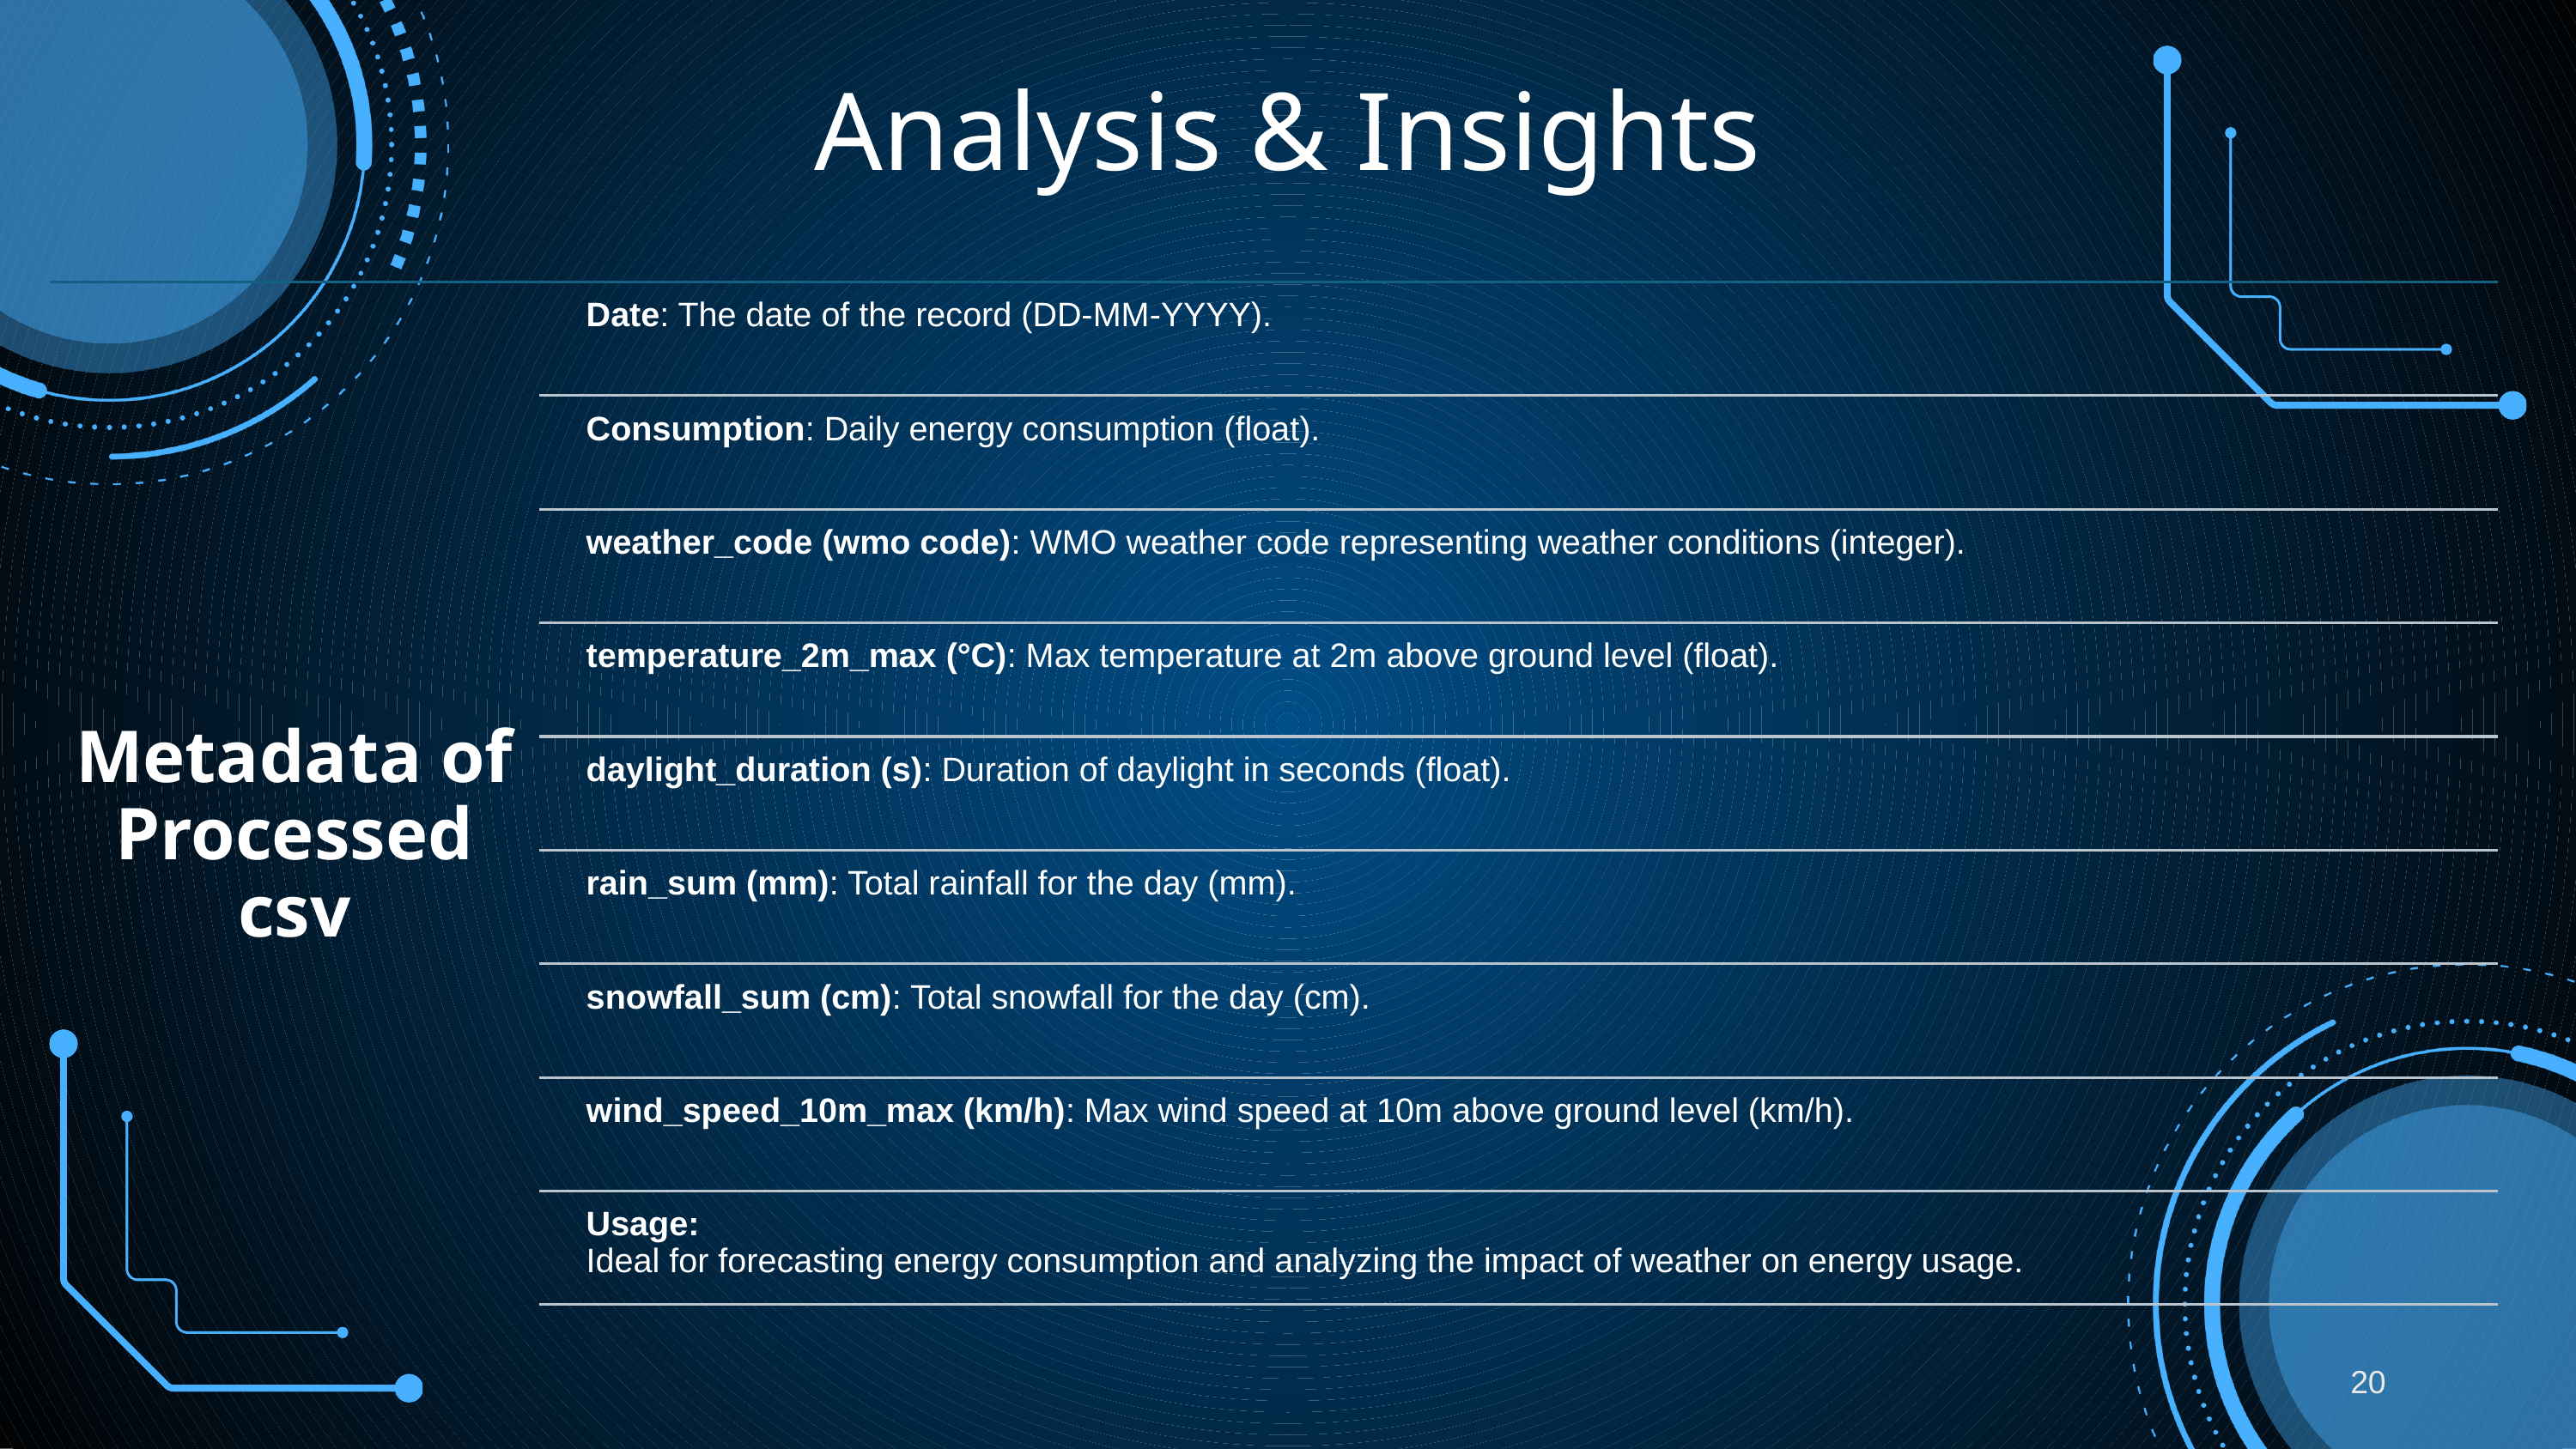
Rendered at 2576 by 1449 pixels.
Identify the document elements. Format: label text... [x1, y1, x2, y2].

text_box [2153, 45, 2527, 420]
text_box [0, 0, 449, 485]
text_box Analysis & Insights [736, 63, 1840, 192]
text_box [49, 282, 2499, 1311]
slide_number ‹#› [1819, 1343, 2399, 1420]
text_box [49, 1320, 423, 1403]
text_box [2127, 963, 2576, 1449]
